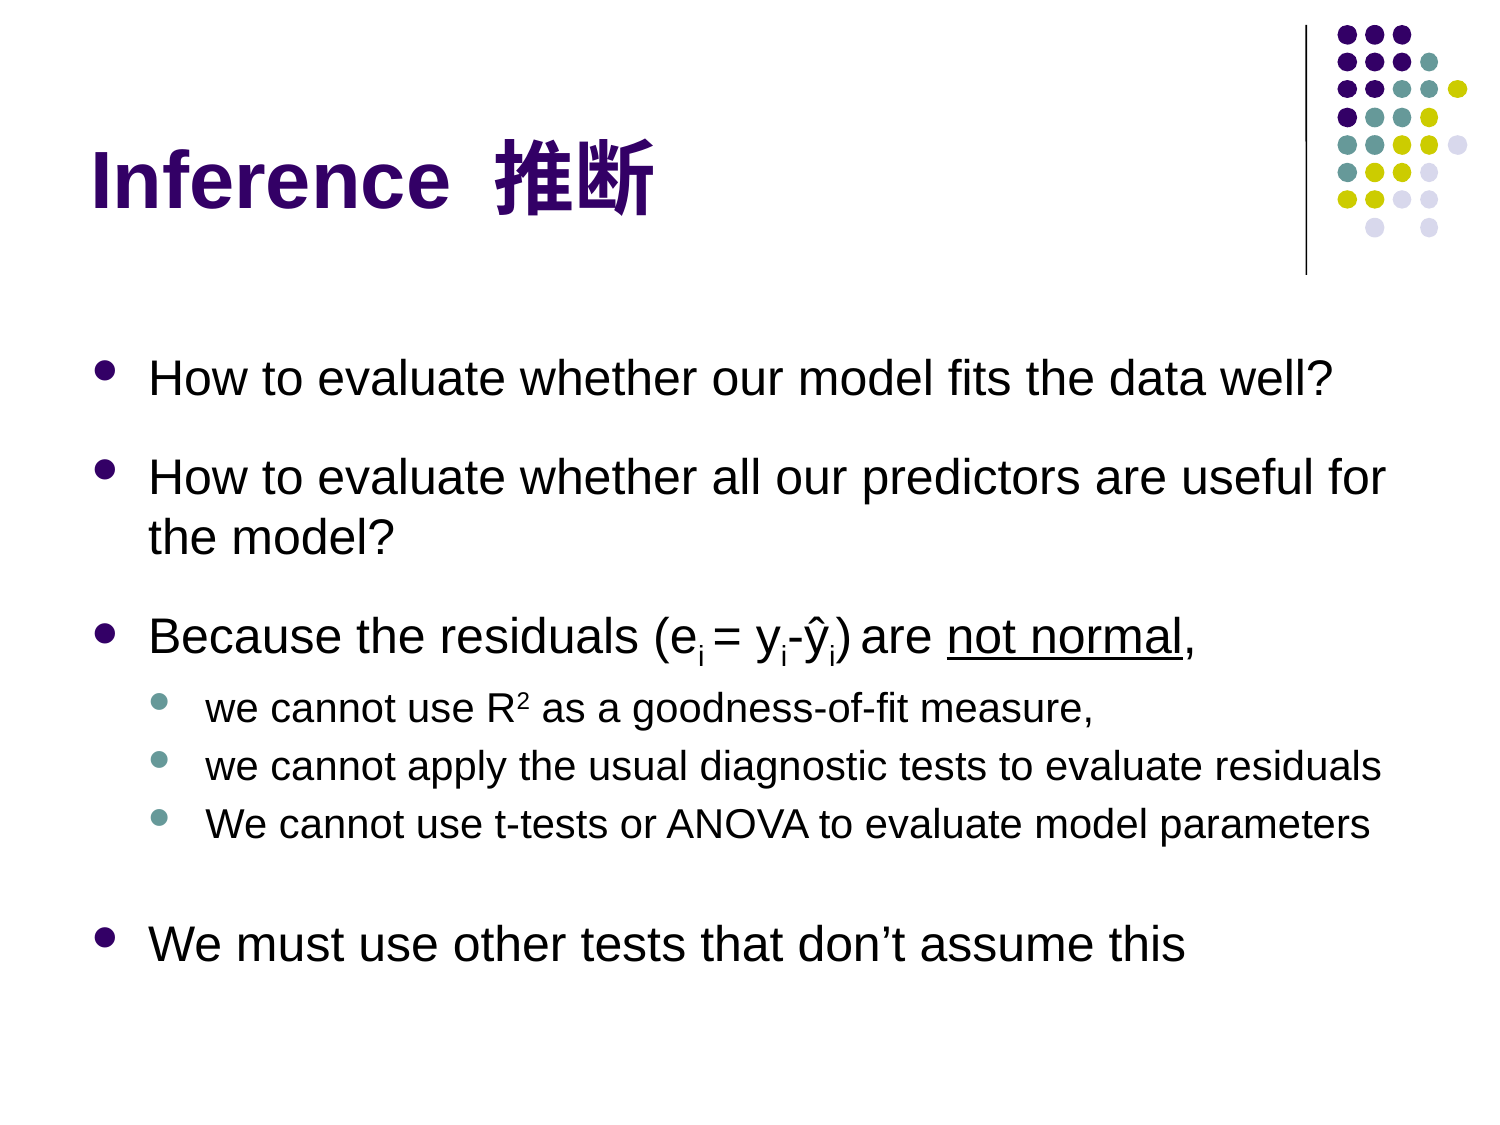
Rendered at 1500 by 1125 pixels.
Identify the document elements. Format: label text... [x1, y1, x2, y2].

title Inference 推断 [75, 20, 1313, 233]
list How to evaluate whether our model fits the data well? How to evaluate whether all our predictors are useful for the model? Because the residuals (ei = yi-ŷi) are not normal, we cannot use R2 as a goodness-of-fit measure, we cannot apply the usual diagnostic tests to evaluate residuals We cannot use t-tests or ANOVA to evaluate model parameters We must use other tests that don’t assume this [76, 338, 1427, 1071]
